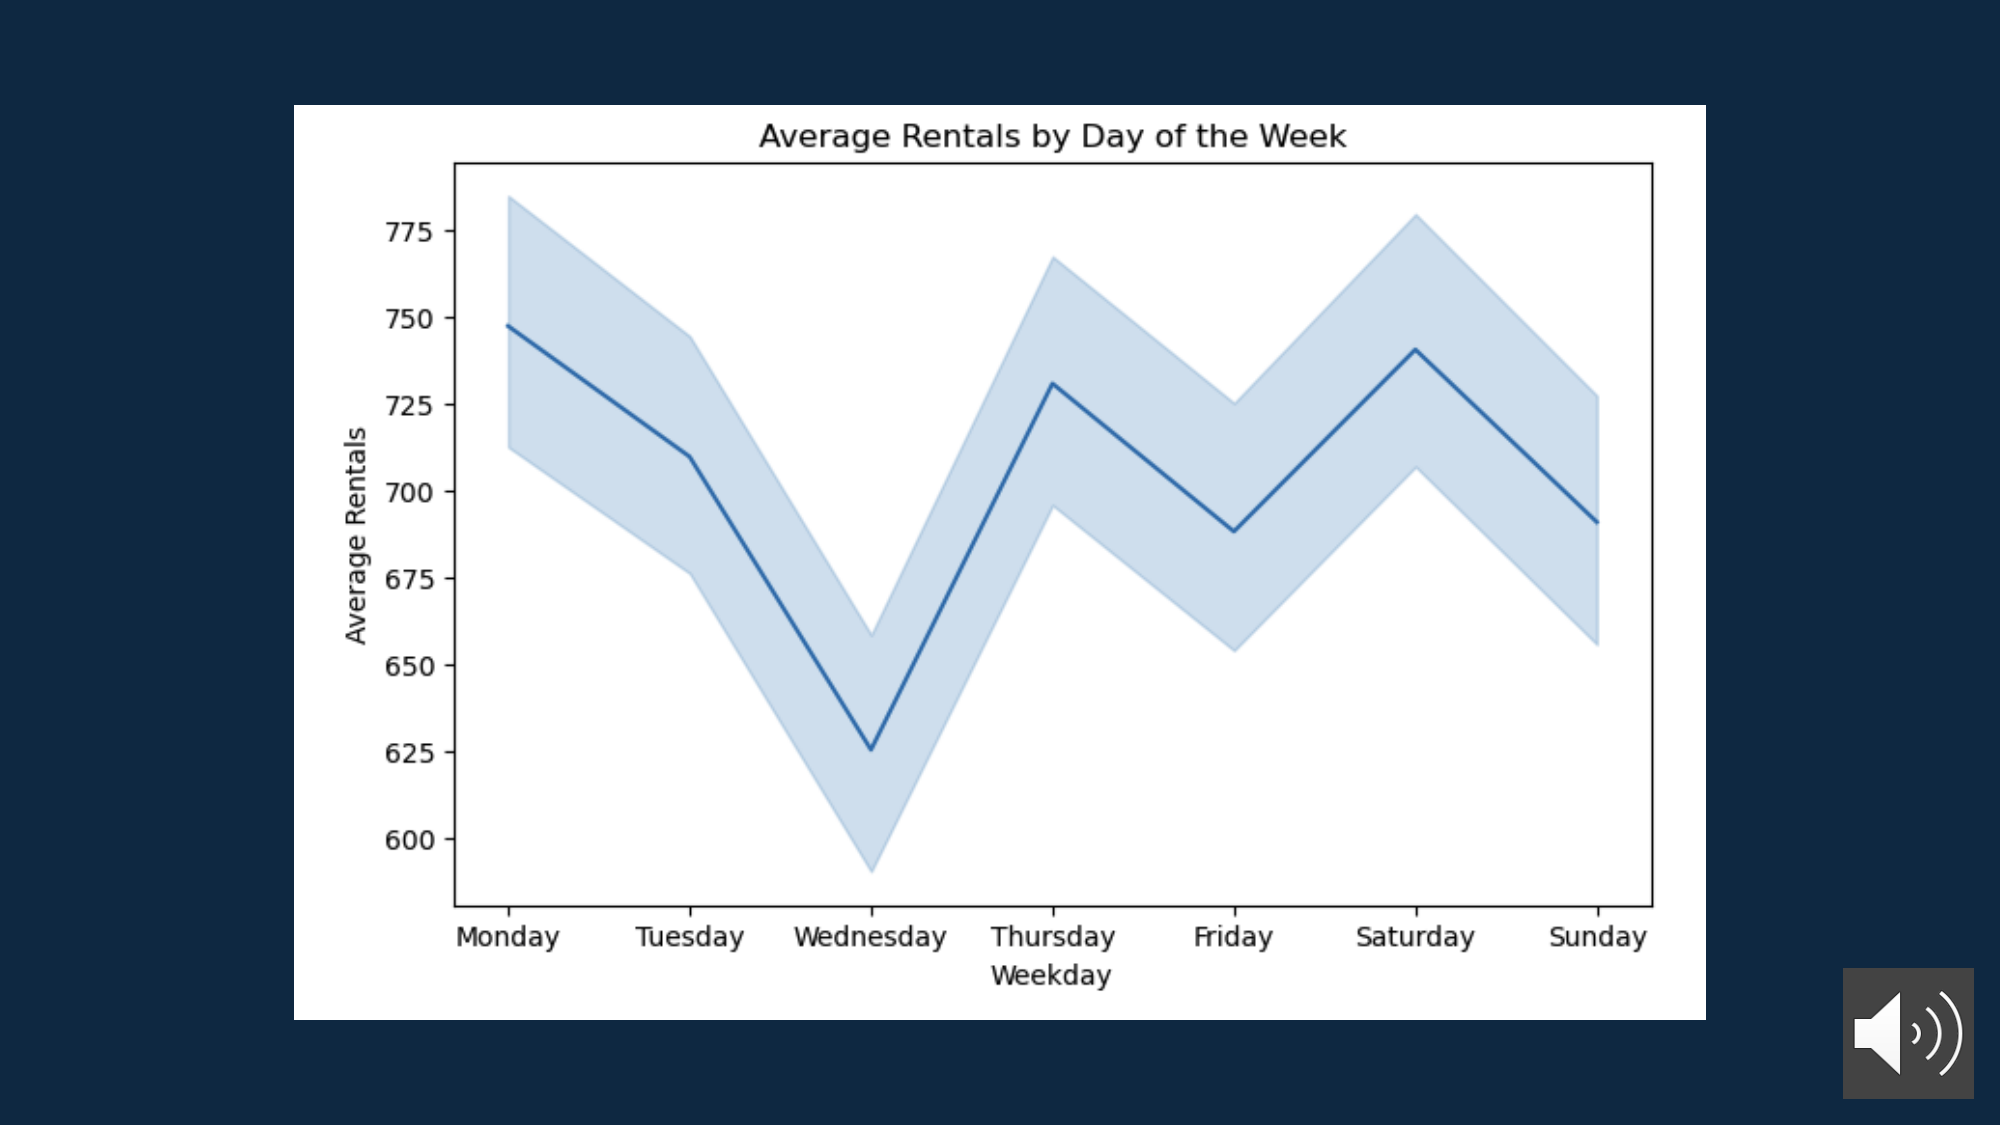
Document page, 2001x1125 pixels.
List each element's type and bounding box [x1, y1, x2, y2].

picture [1841, 966, 1976, 1101]
picture [293, 104, 1707, 1020]
